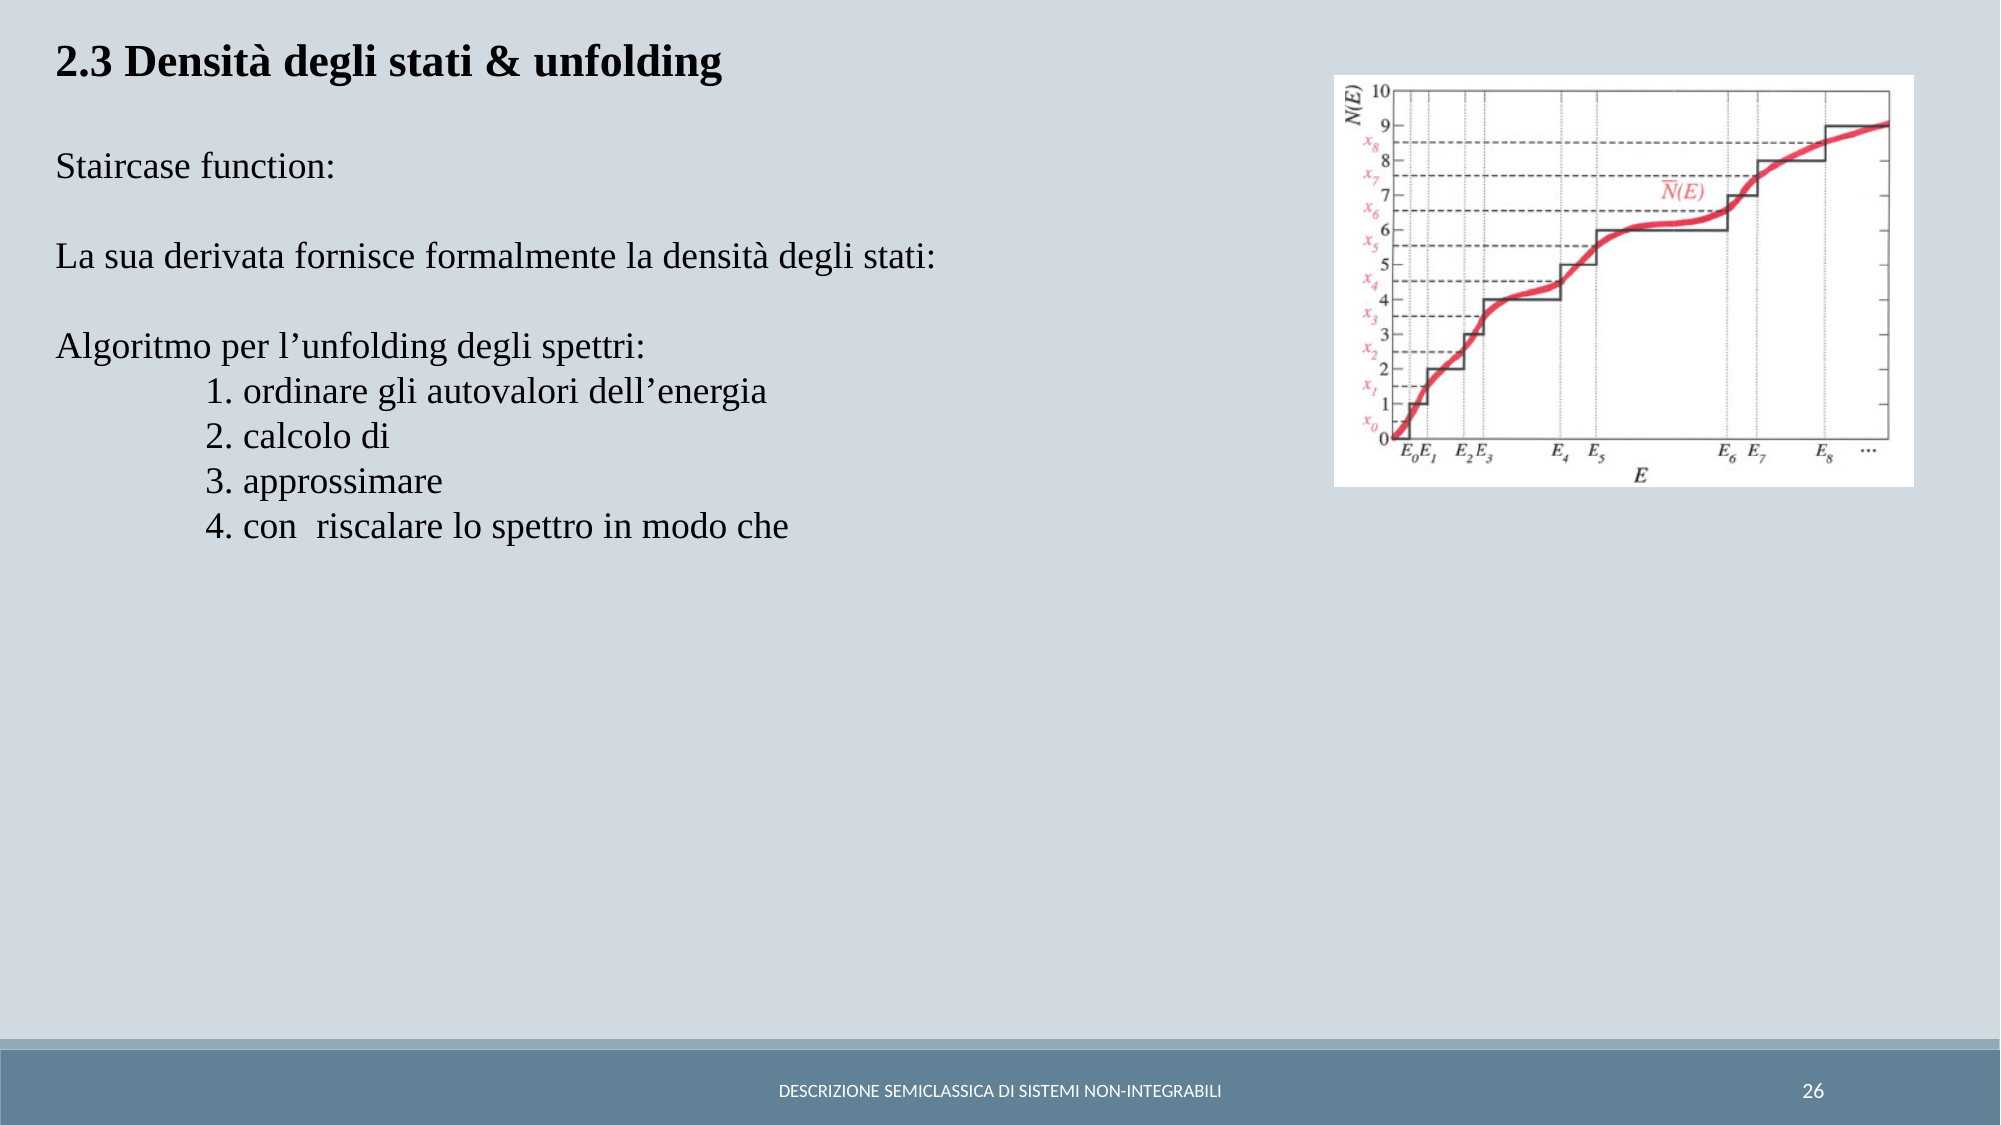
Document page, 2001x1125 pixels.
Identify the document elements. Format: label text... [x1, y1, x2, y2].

slide_number 26 [1624, 1059, 1840, 1120]
picture [1333, 75, 1915, 488]
footer Descrizione semiclassica di sistemi non-integrabili [604, 1059, 1396, 1120]
